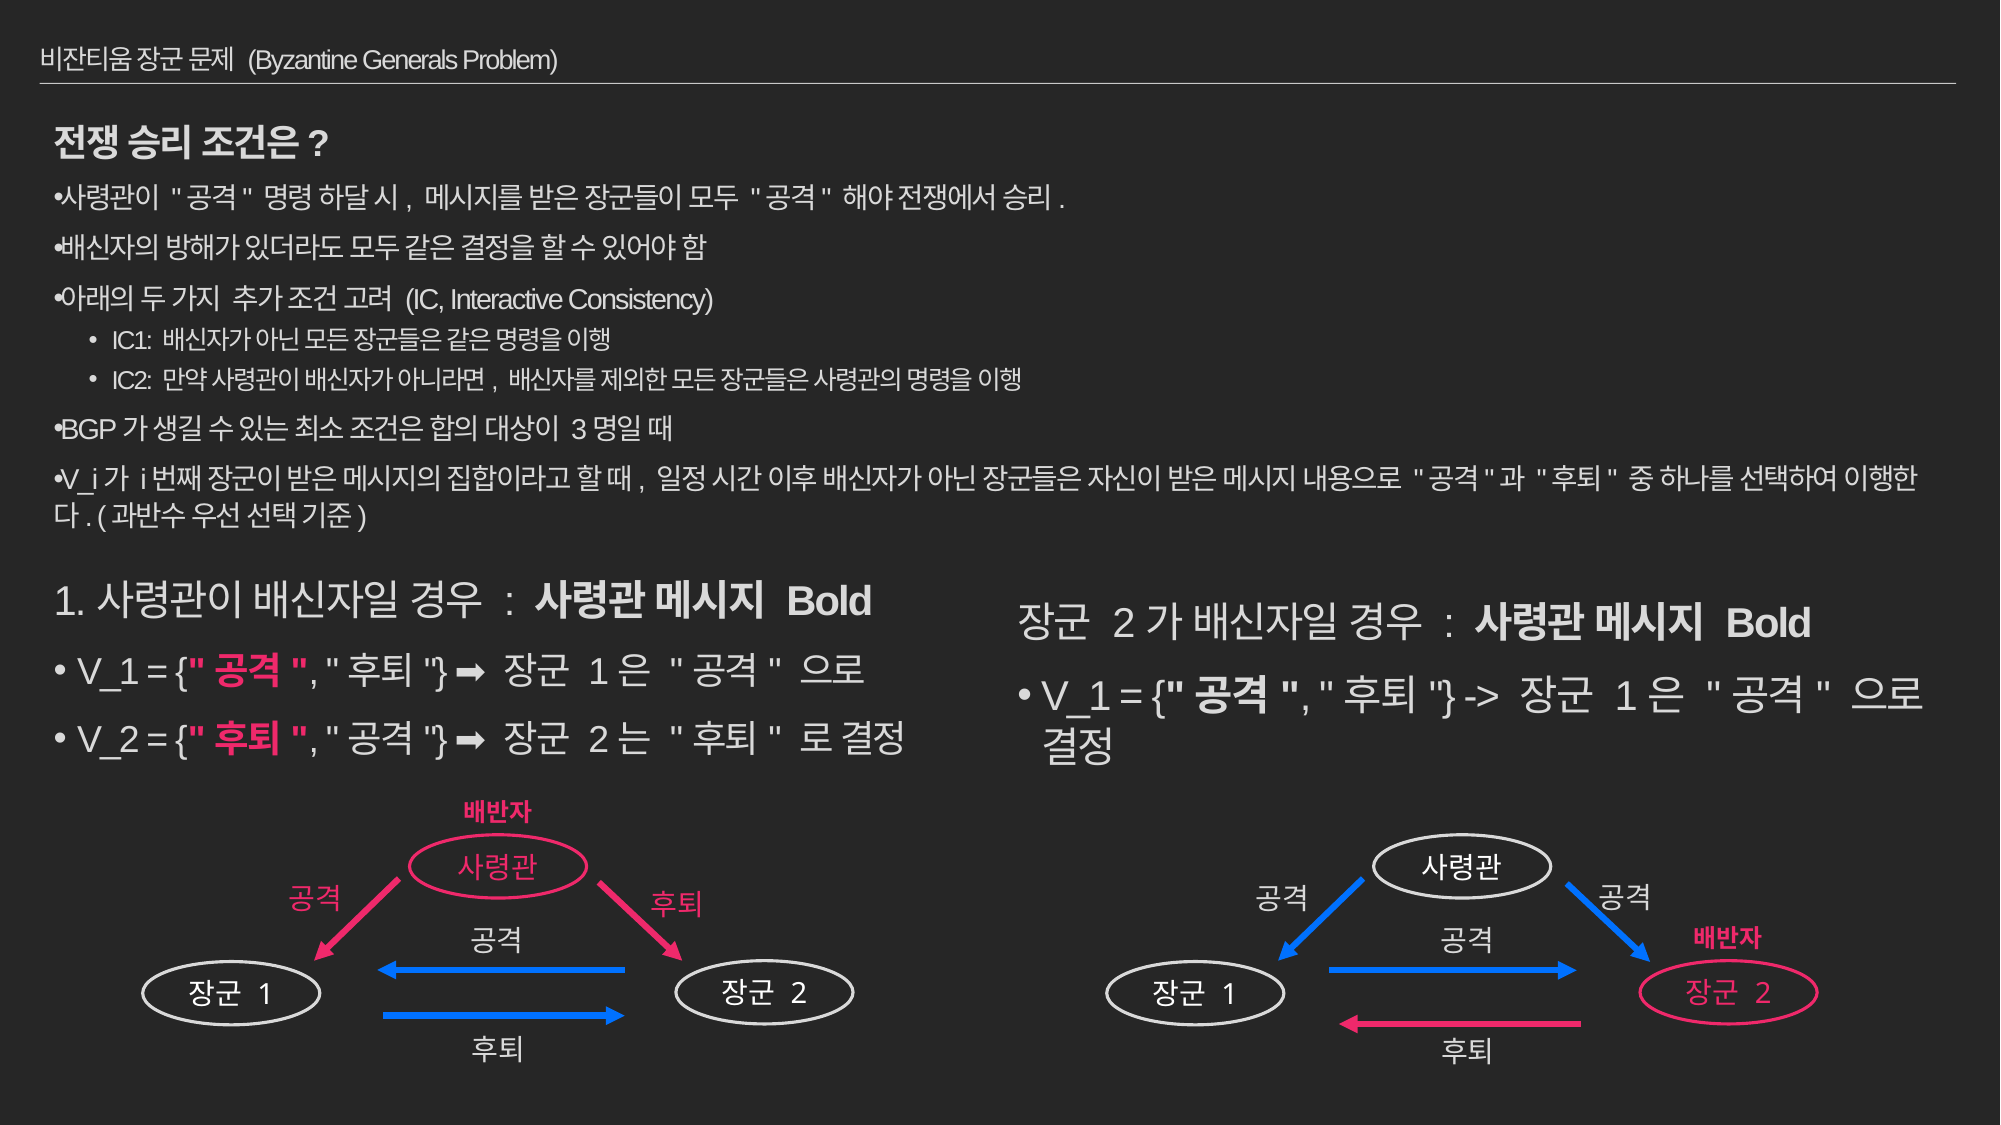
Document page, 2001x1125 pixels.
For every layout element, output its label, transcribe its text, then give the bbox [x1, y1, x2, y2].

text_box 장군 2 [674, 959, 855, 1025]
text_box 배반자 [448, 789, 548, 834]
title 비잔티움 장군 문제 (Byzantine Generals Problem) [39, 31, 1961, 84]
text_box 사령관 [408, 834, 588, 900]
text_box 후퇴 [1426, 1026, 1510, 1076]
list 1.사령관이 배신자일 경우 : 사령관 메시지 Bold V_1 = {"공격", "후퇴"} ➡ 장군 1은 "공격" 으로 V_2 = {"후퇴", "공격"} ➡ 장군 2는 "후퇴" 로 결정 [38, 563, 999, 789]
text_box 공격 [1425, 915, 1509, 965]
text_box 전쟁 승리 조건은? 사령관이 "공격" 명령 하달 시, 메시지를 받은 장군들이 모두 "공격" 해야 전쟁에서 승리. 배신자의 방해가 있더라도 모두 같은 결정을 할 수 있어야 함 아래의 두 가지 추가 조건 고려 (IC, Interactive Consistency) IC1: 배신자가 아닌 모든 장군들은 같은 명령을 이행 IC2: 만약 사령관이 배신자가 아니라면, 배신자를 제외한 모든 장군들은 사령관의 명령을 이행 BGP가 생길 수 있는 최소 조건은 합의 대상이 3명일 때 V_i가 i번째 장군이 받은 메시지의 집합이라고 할 때, 일정 시간 이후 배신자가 아닌 장군들은 자신이 받은 메시지 내용으로 "공격"과 "후퇴" 중 하나를 선택하여 이행한다. (과반수 우선 선택 기준) [38, 108, 1963, 542]
text_box 후퇴 [635, 878, 720, 929]
text_box 공격 [1240, 873, 1325, 923]
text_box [1566, 883, 1651, 962]
text_box 장군 1 [141, 960, 321, 1026]
text_box 공격 [455, 914, 539, 965]
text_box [598, 882, 683, 961]
text_box 장군 2가 배신자일 경우 : 사령관 메시지 Bold V_1 = {"공격", "후퇴"} -> 장군 1은 "공격" 으로 결정 [1002, 585, 1963, 797]
text_box 후퇴 [456, 1024, 541, 1075]
text_box 공격 [273, 873, 358, 923]
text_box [313, 878, 399, 961]
text_box 사령관 [1372, 833, 1552, 900]
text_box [1278, 878, 1364, 961]
text_box 장군 2 [1638, 960, 1819, 1025]
text_box 배반자 [1679, 915, 1778, 960]
text_box 공격 [1583, 872, 1668, 922]
text_box 장군 1 [1105, 960, 1285, 1026]
